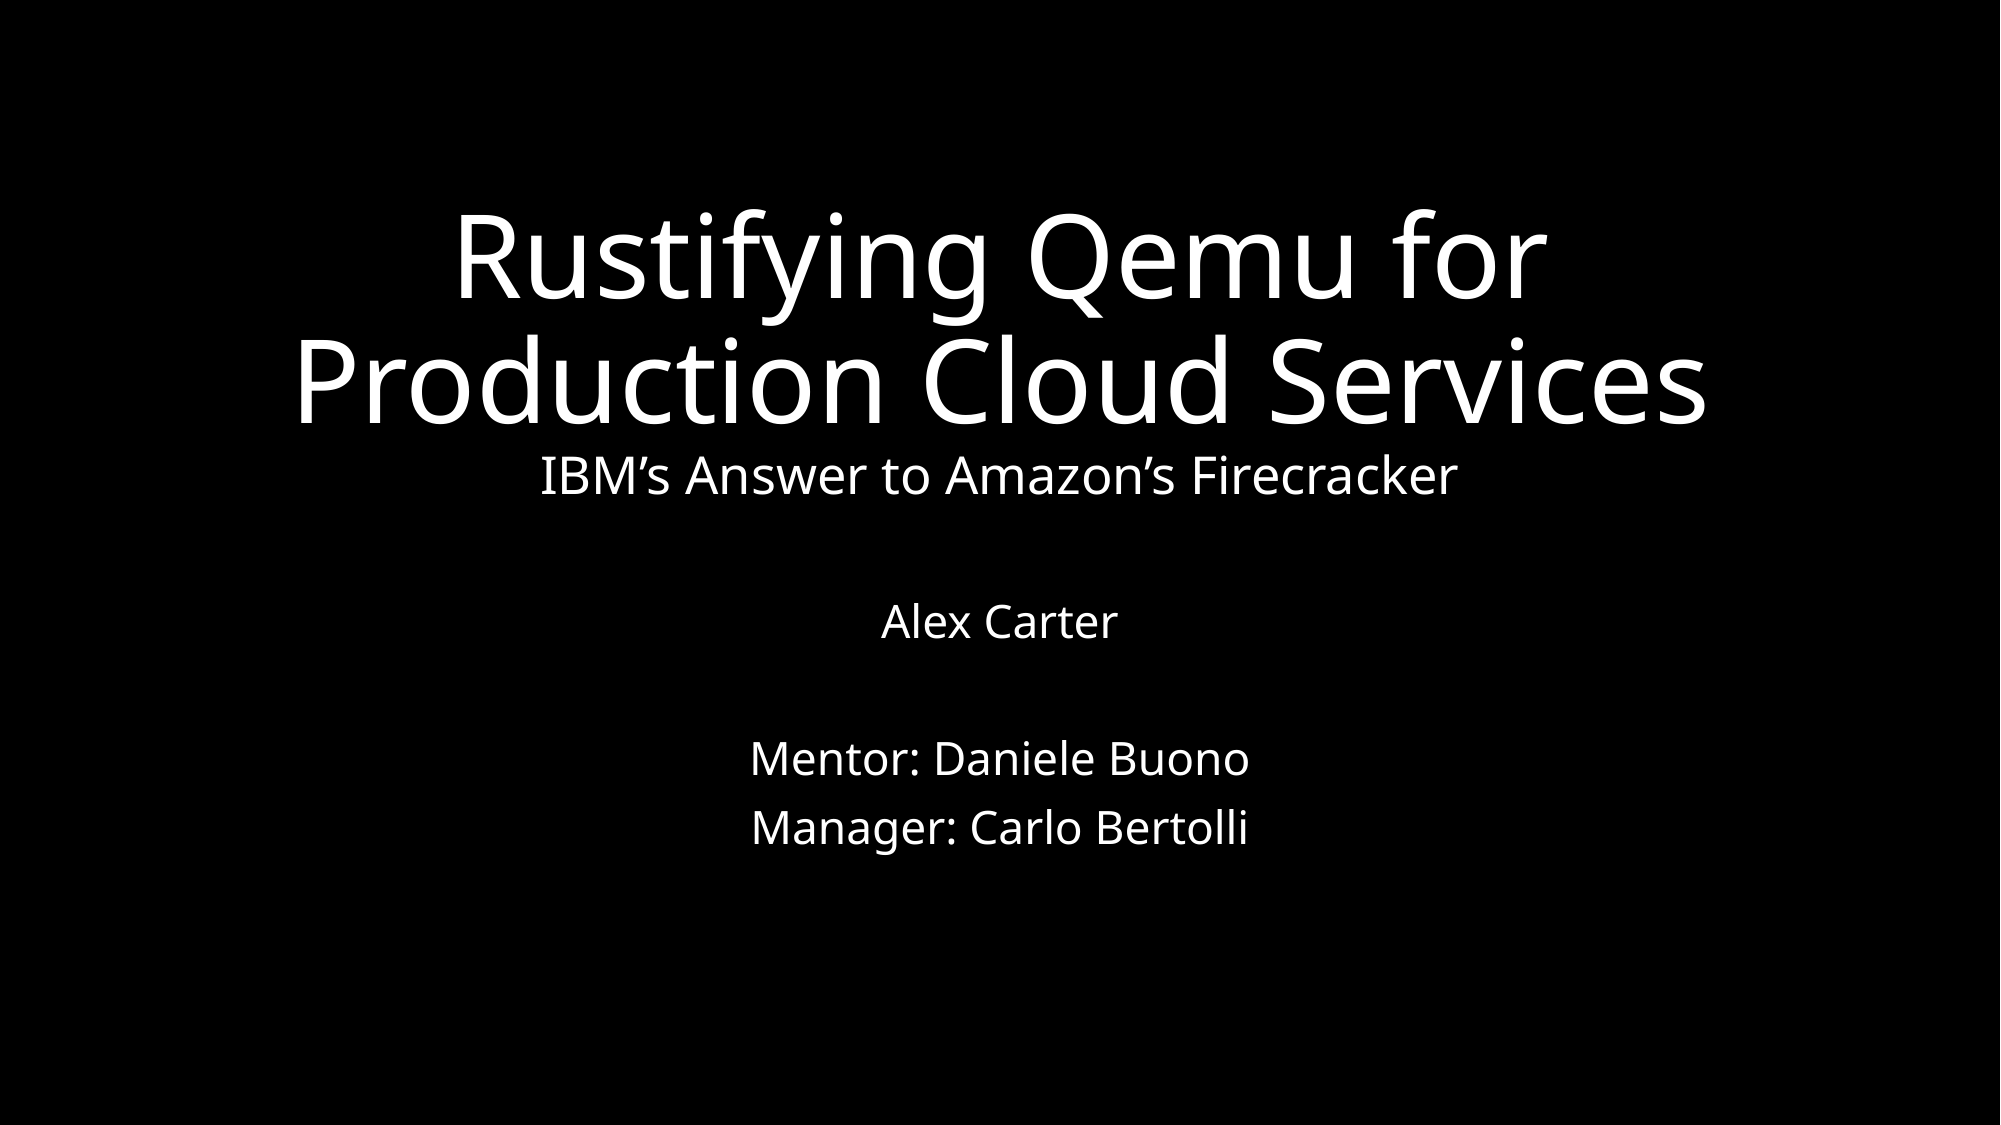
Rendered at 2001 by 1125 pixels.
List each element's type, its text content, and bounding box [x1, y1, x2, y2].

title Rustifying Qemu for Production Cloud Services IBM’s Answer to Amazon’s Firecracker [249, 184, 1750, 576]
subtitle Alex Carter Mentor: Daniele Buono Manager: Carlo Bertolli [249, 590, 1750, 863]
